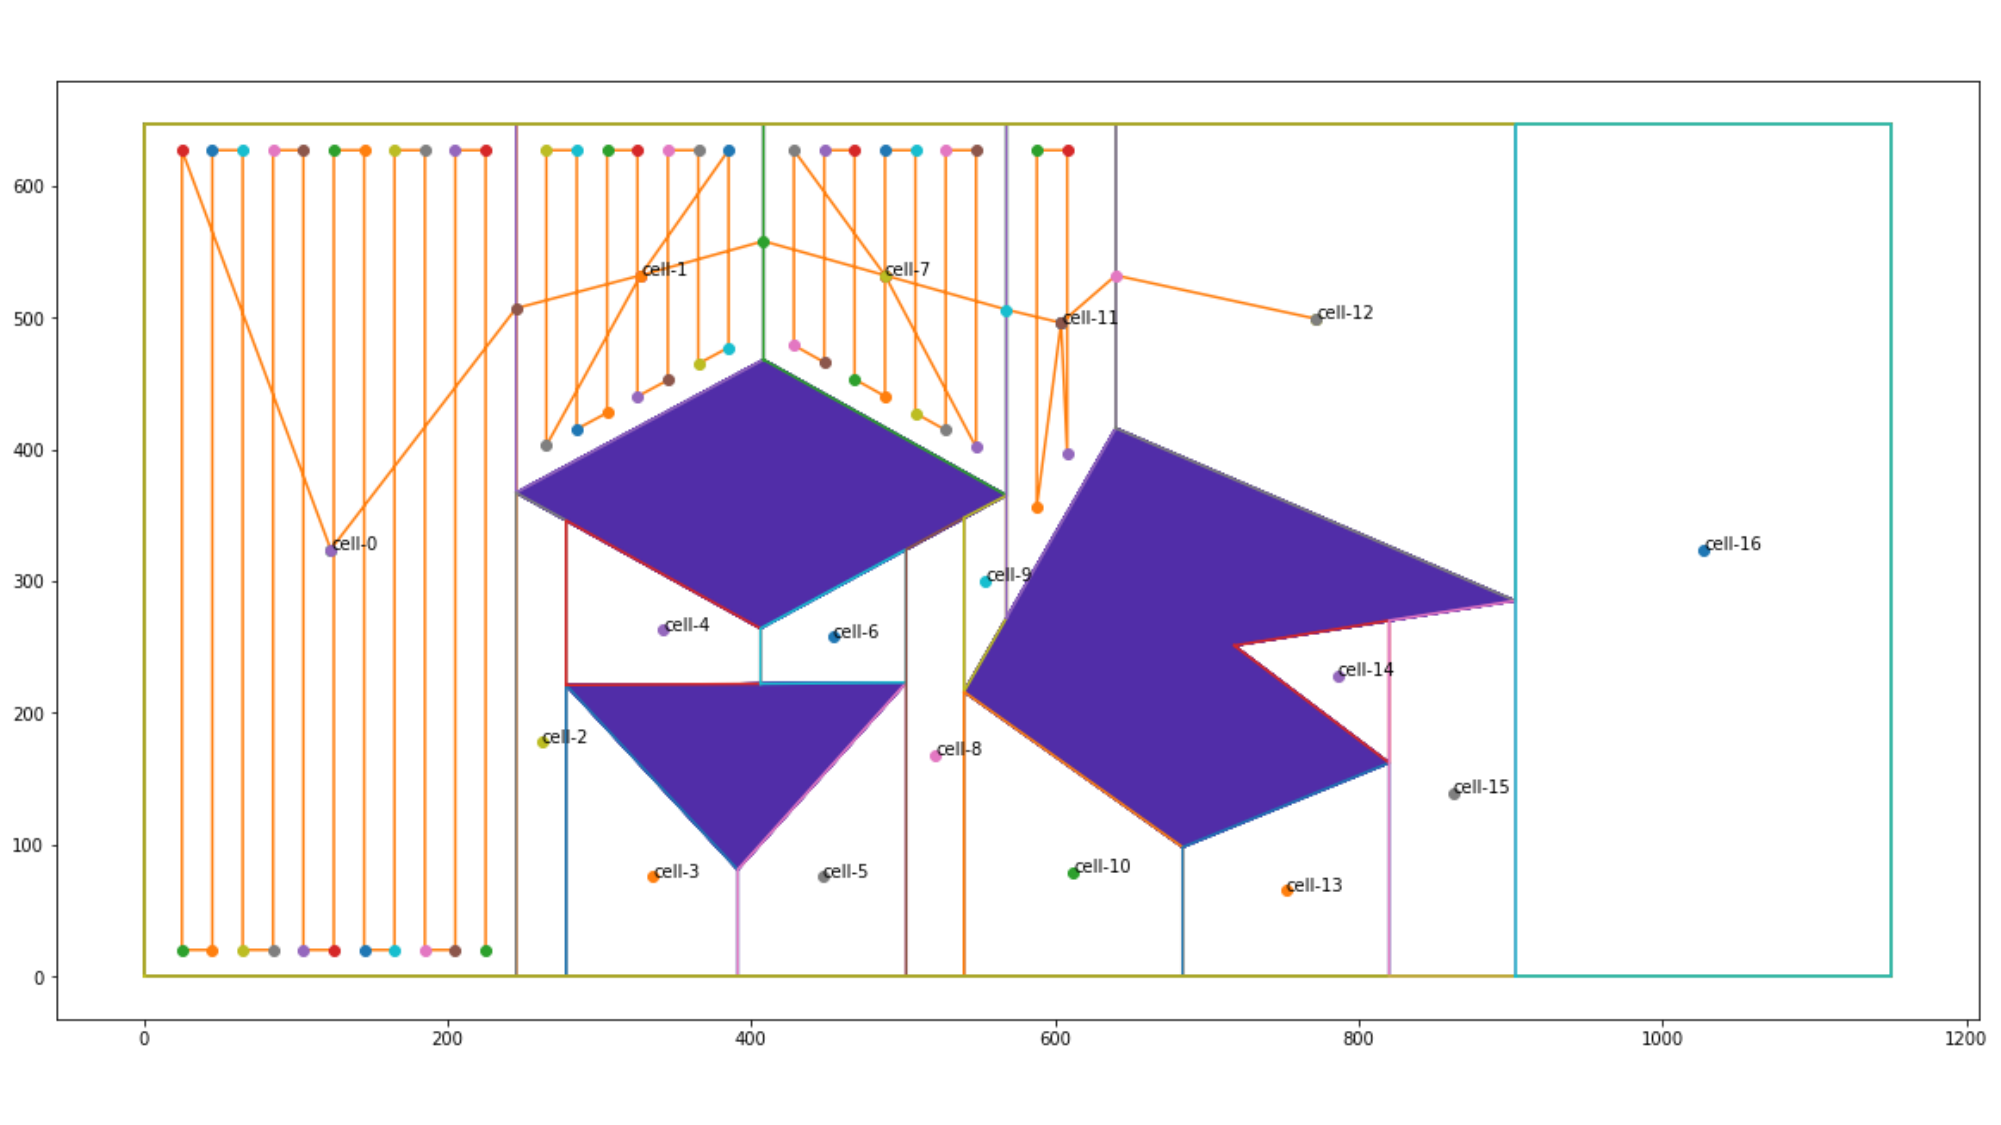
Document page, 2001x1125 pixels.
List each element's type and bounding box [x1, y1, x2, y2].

picture [0, 64, 2000, 1061]
